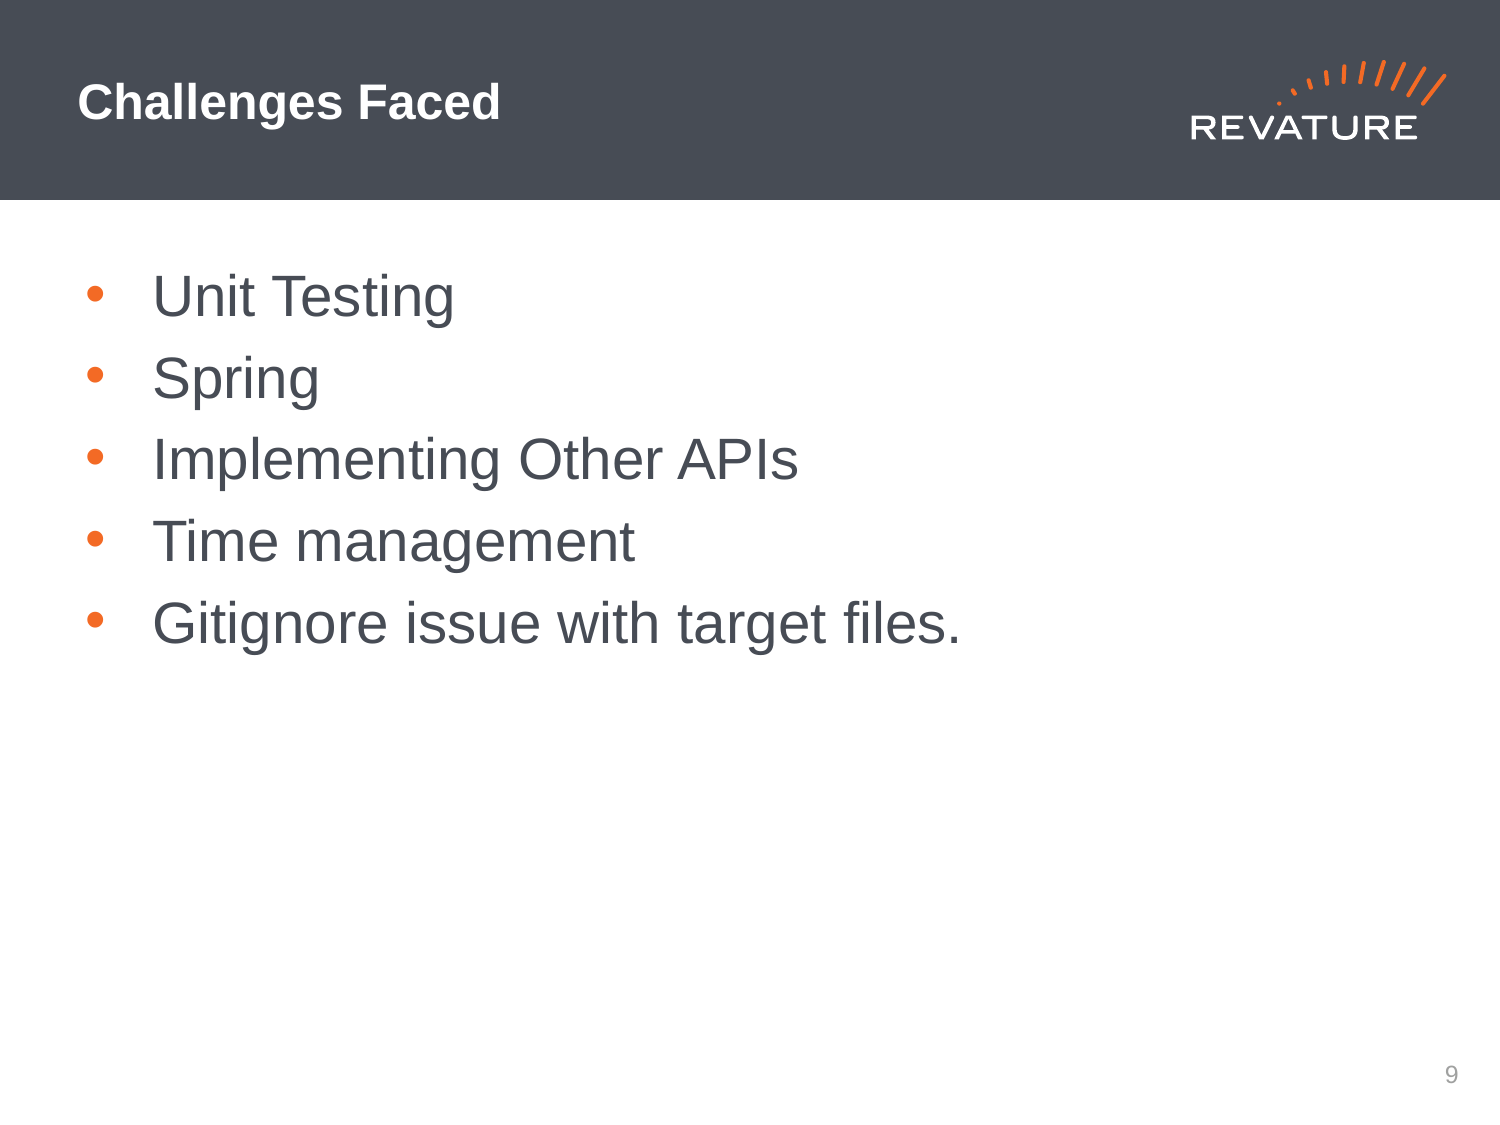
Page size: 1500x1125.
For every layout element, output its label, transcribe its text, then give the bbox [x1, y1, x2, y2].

slide_number 8 [1332, 1043, 1474, 1104]
list Unit Testing Spring Implementing Other APIs Time management Gitignore issue with target files. [62, 243, 1438, 986]
title Challenges Faced [62, 0, 1084, 200]
